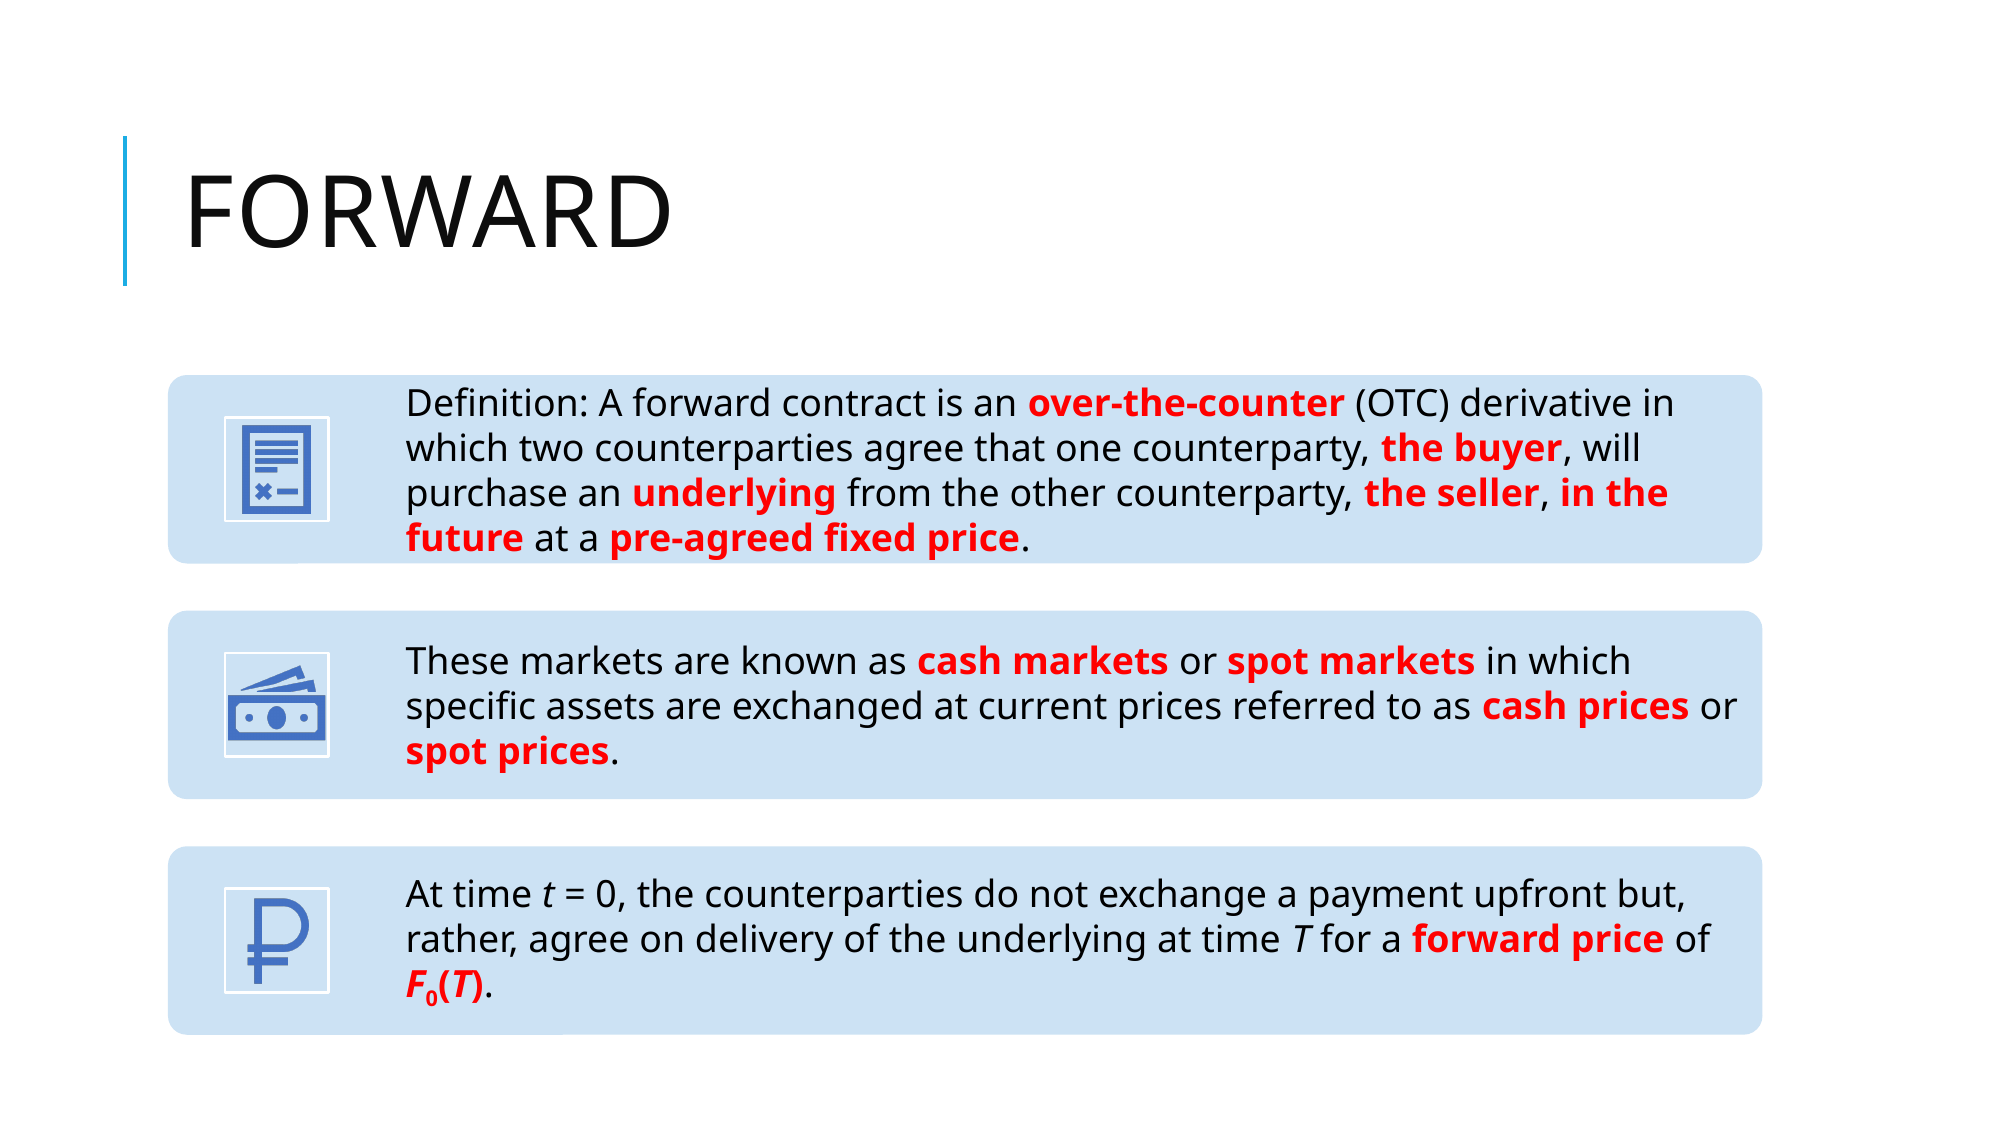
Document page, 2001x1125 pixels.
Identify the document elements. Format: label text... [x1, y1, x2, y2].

title Forward [168, 96, 1763, 342]
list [167, 374, 1763, 1036]
